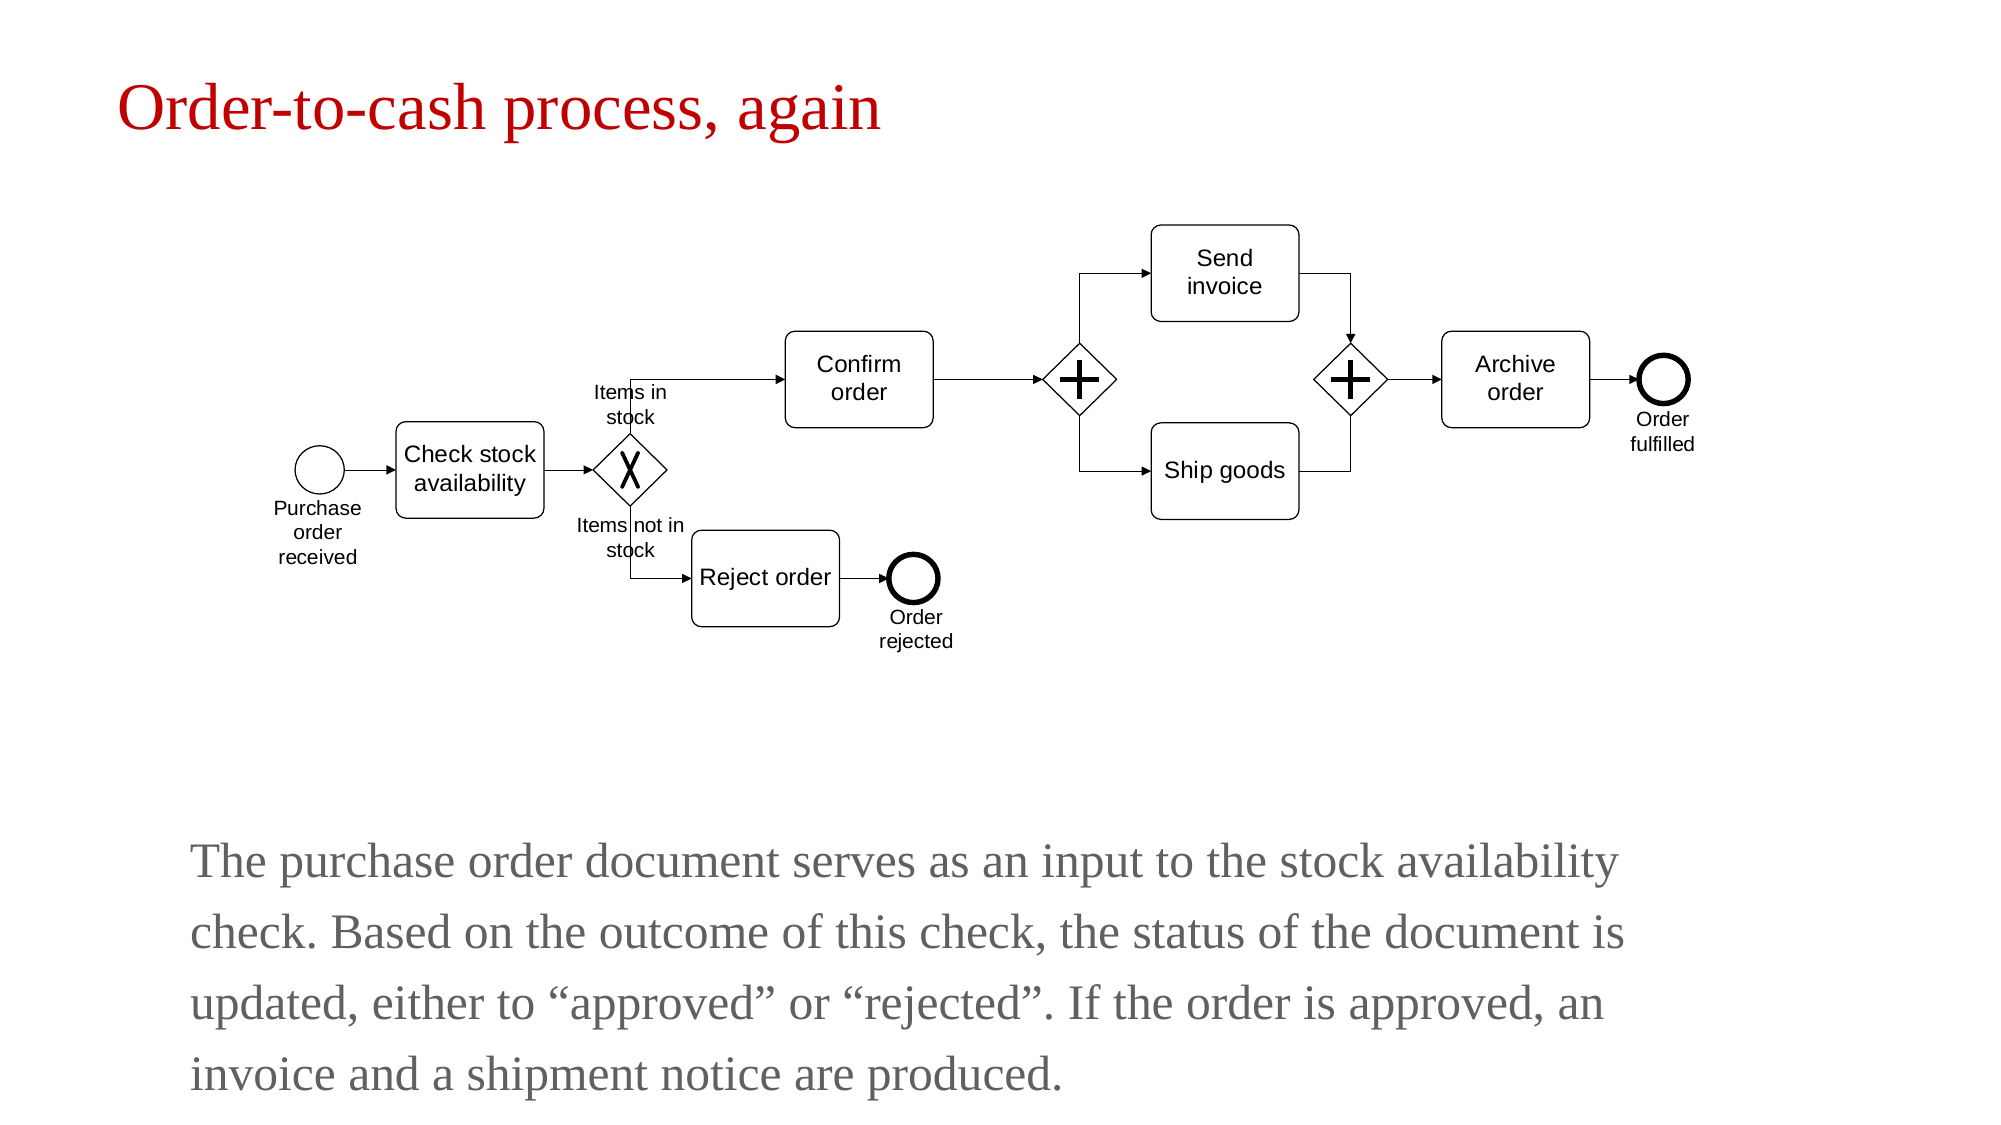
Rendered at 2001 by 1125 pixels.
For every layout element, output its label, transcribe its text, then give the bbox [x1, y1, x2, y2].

title Order-to-cash process, again [102, 42, 1867, 173]
list The purchase order document serves as an input to the stock availability check. Based on the outcome of this check, the status of the document is updated, either to “approved” or “rejected”. If the order is approved, an invoice and a shipment notice are produced. [174, 177, 1758, 1112]
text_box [272, 221, 1717, 663]
